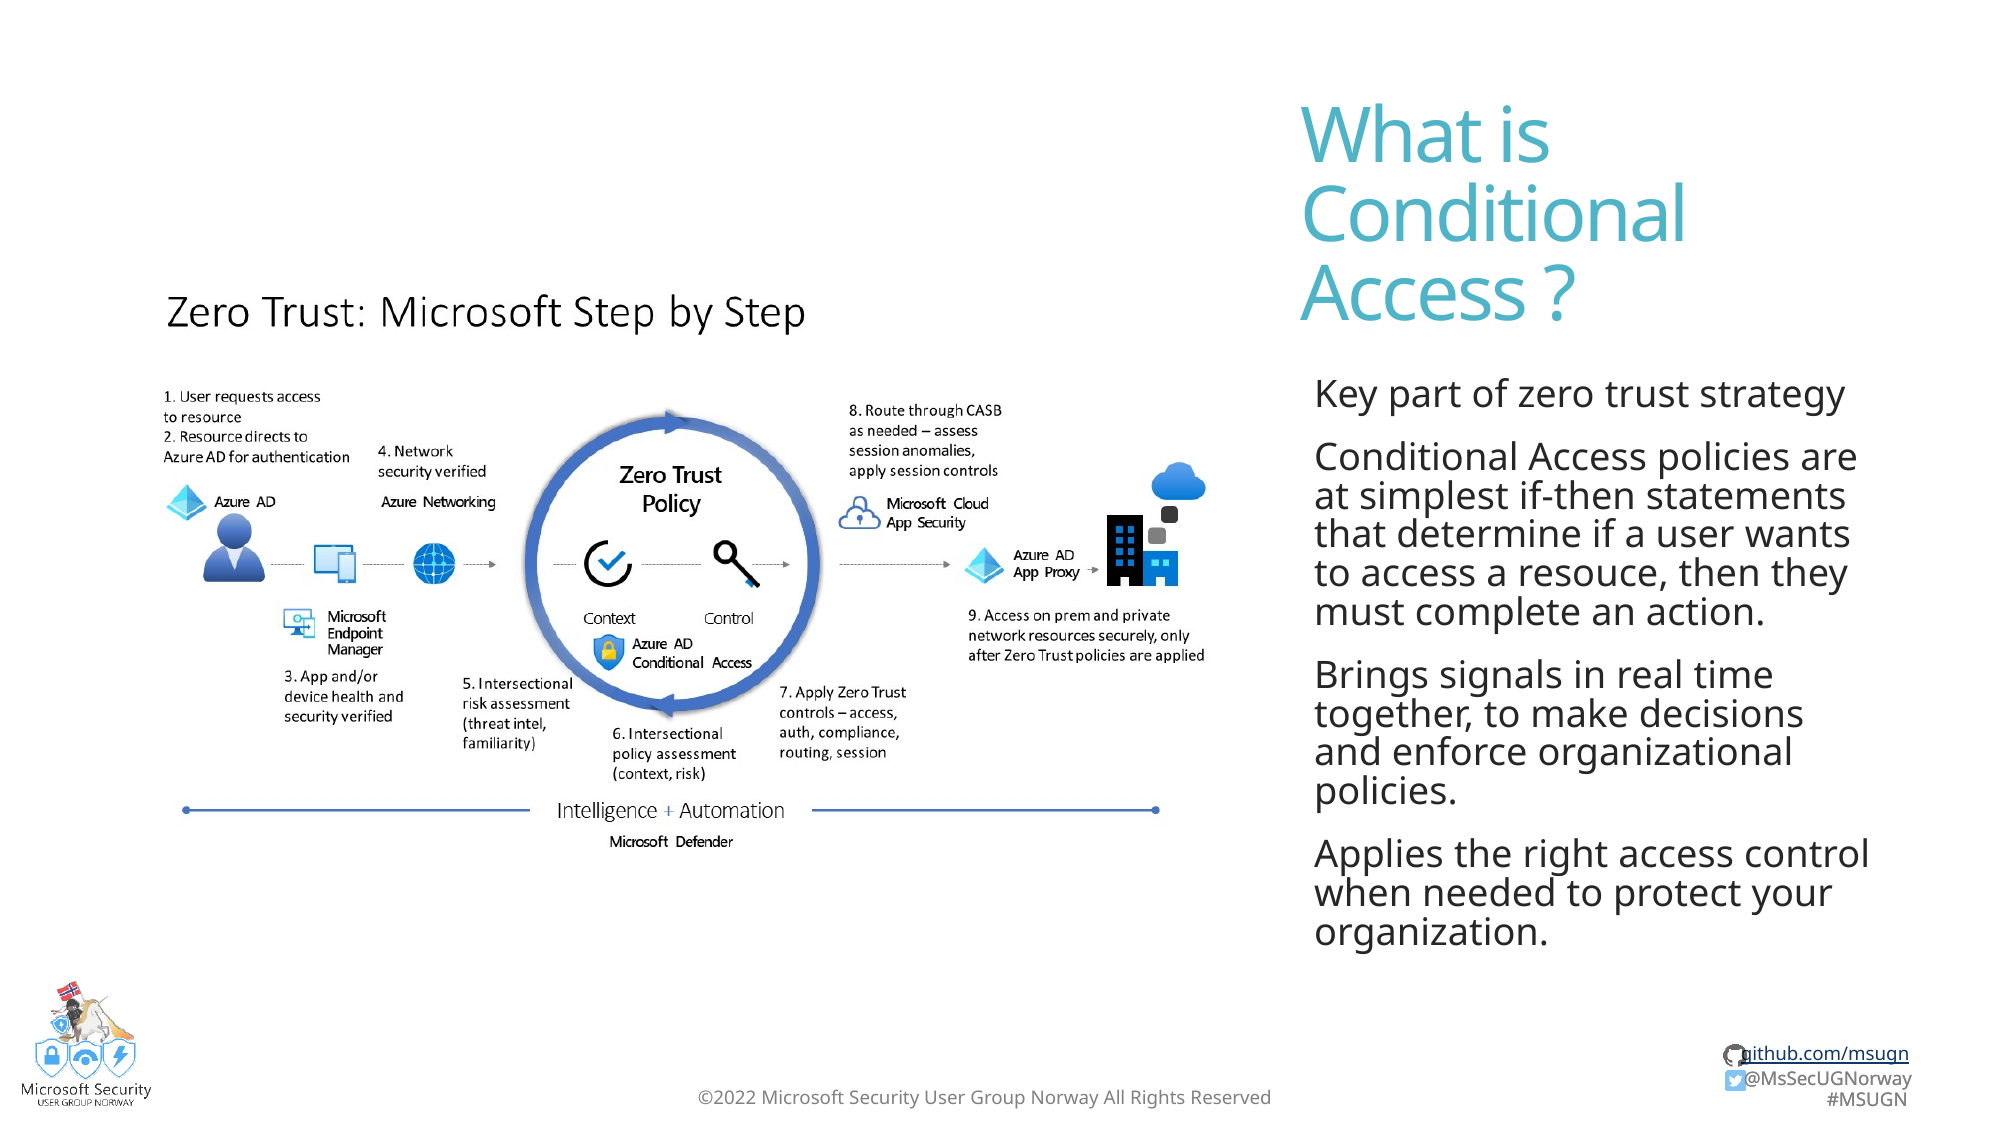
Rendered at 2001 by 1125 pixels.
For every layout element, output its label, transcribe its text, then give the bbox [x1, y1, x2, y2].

picture [103, 244, 1239, 883]
table_cell 30 Days (AAD P1) [1723, 1043, 1747, 1067]
list Key part of zero trust strategy Conditional Access policies are at simplest if-then statements that determine if a user wants to access a resouce, then they must complete an action. Brings signals in real time together, to make decisions and enforce organizational policies. Applies the right access control when needed to protect your organization. [1285, 329, 1894, 964]
title What is Conditional Access ? [1285, 81, 1894, 329]
picture [1741, 1050, 1747, 1060]
text_box Generation 1 [1725, 1070, 1746, 1091]
